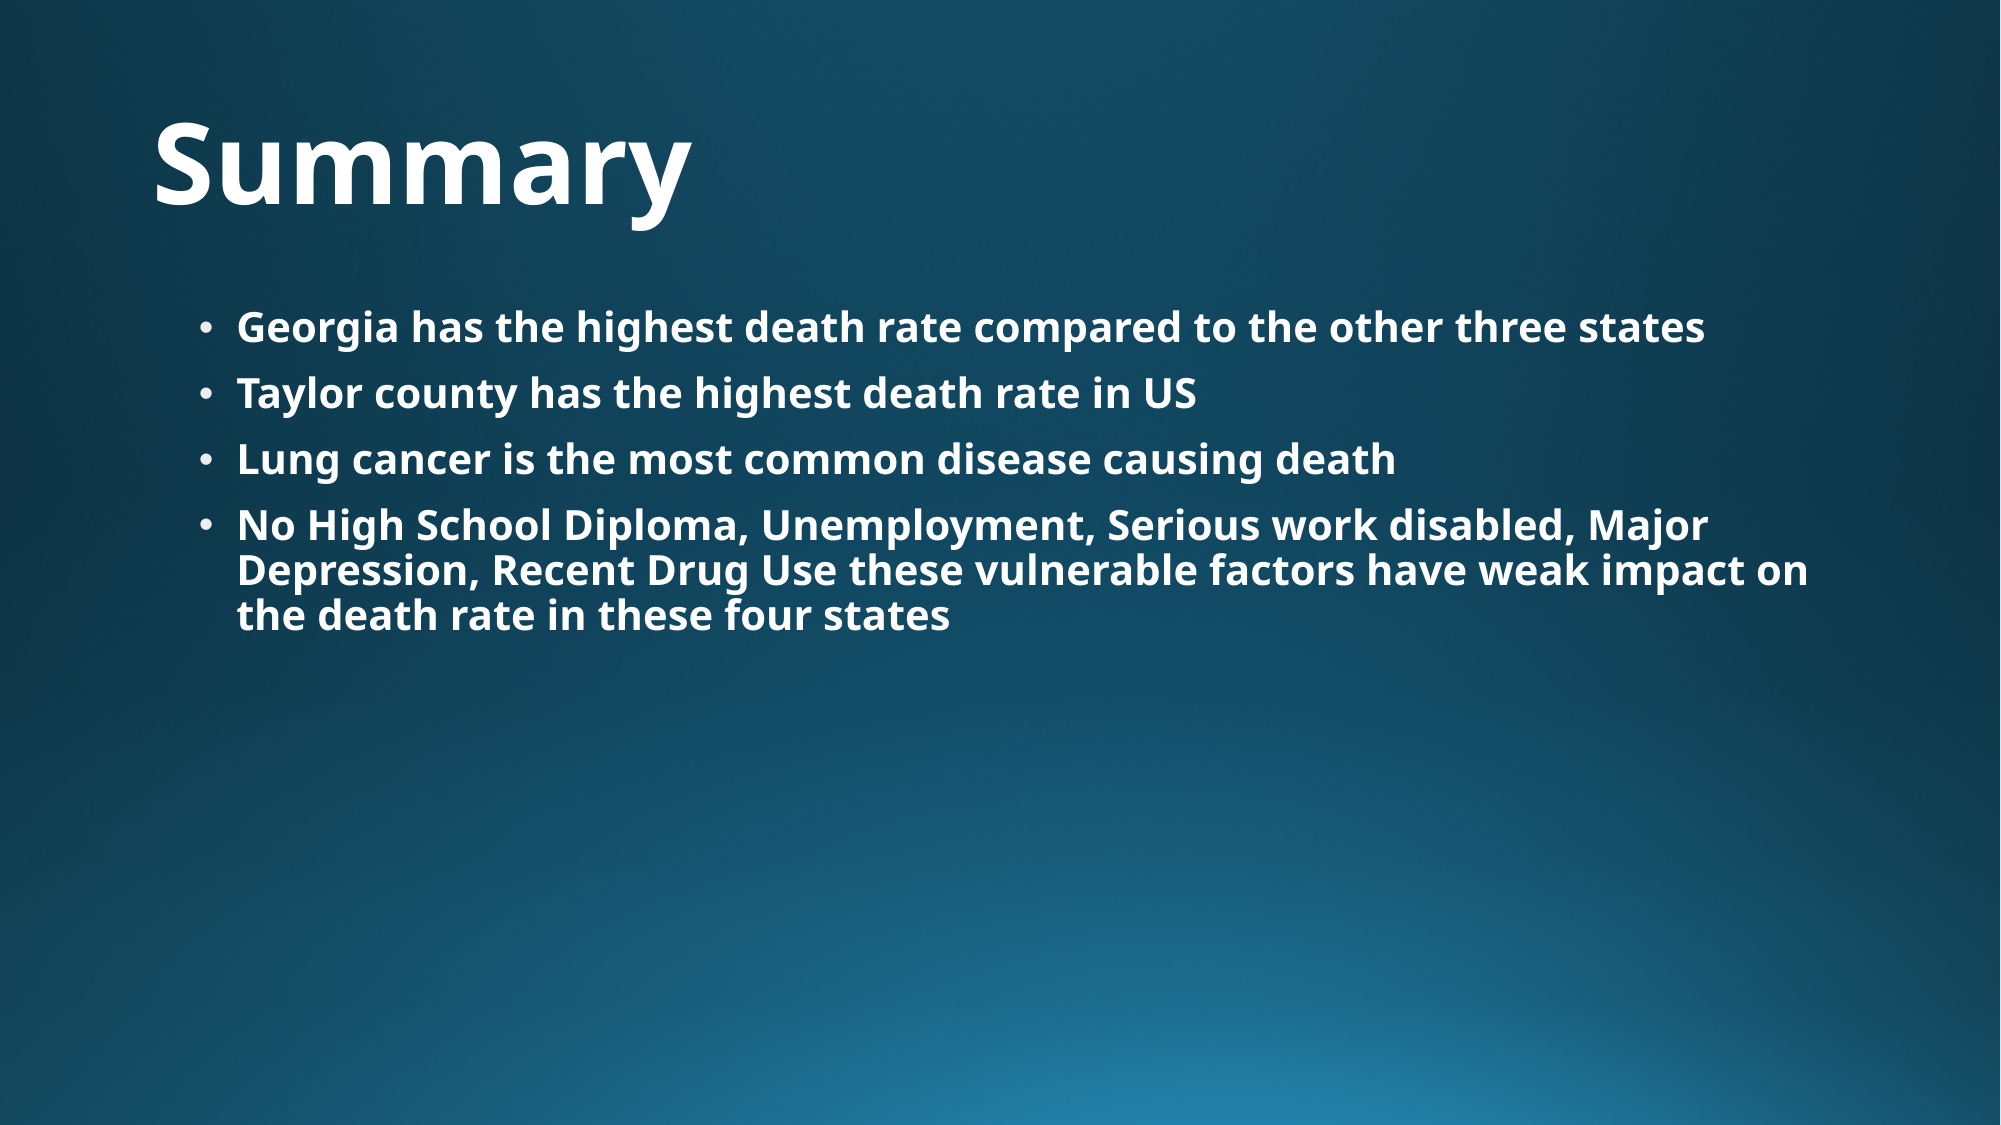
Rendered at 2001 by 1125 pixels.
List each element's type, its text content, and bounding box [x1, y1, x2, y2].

picture [0, 0, 2001, 1125]
list Georgia has the highest death rate compared to the other three states Taylor county has the highest death rate in US Lung cancer is the most common disease causing death No High School Diploma, Unemployment, Serious work disabled, Major Depression, Recent Drug Use these vulnerable factors have weak impact on the death rate in these four states [183, 299, 1863, 1014]
title Summary [137, 59, 1863, 278]
